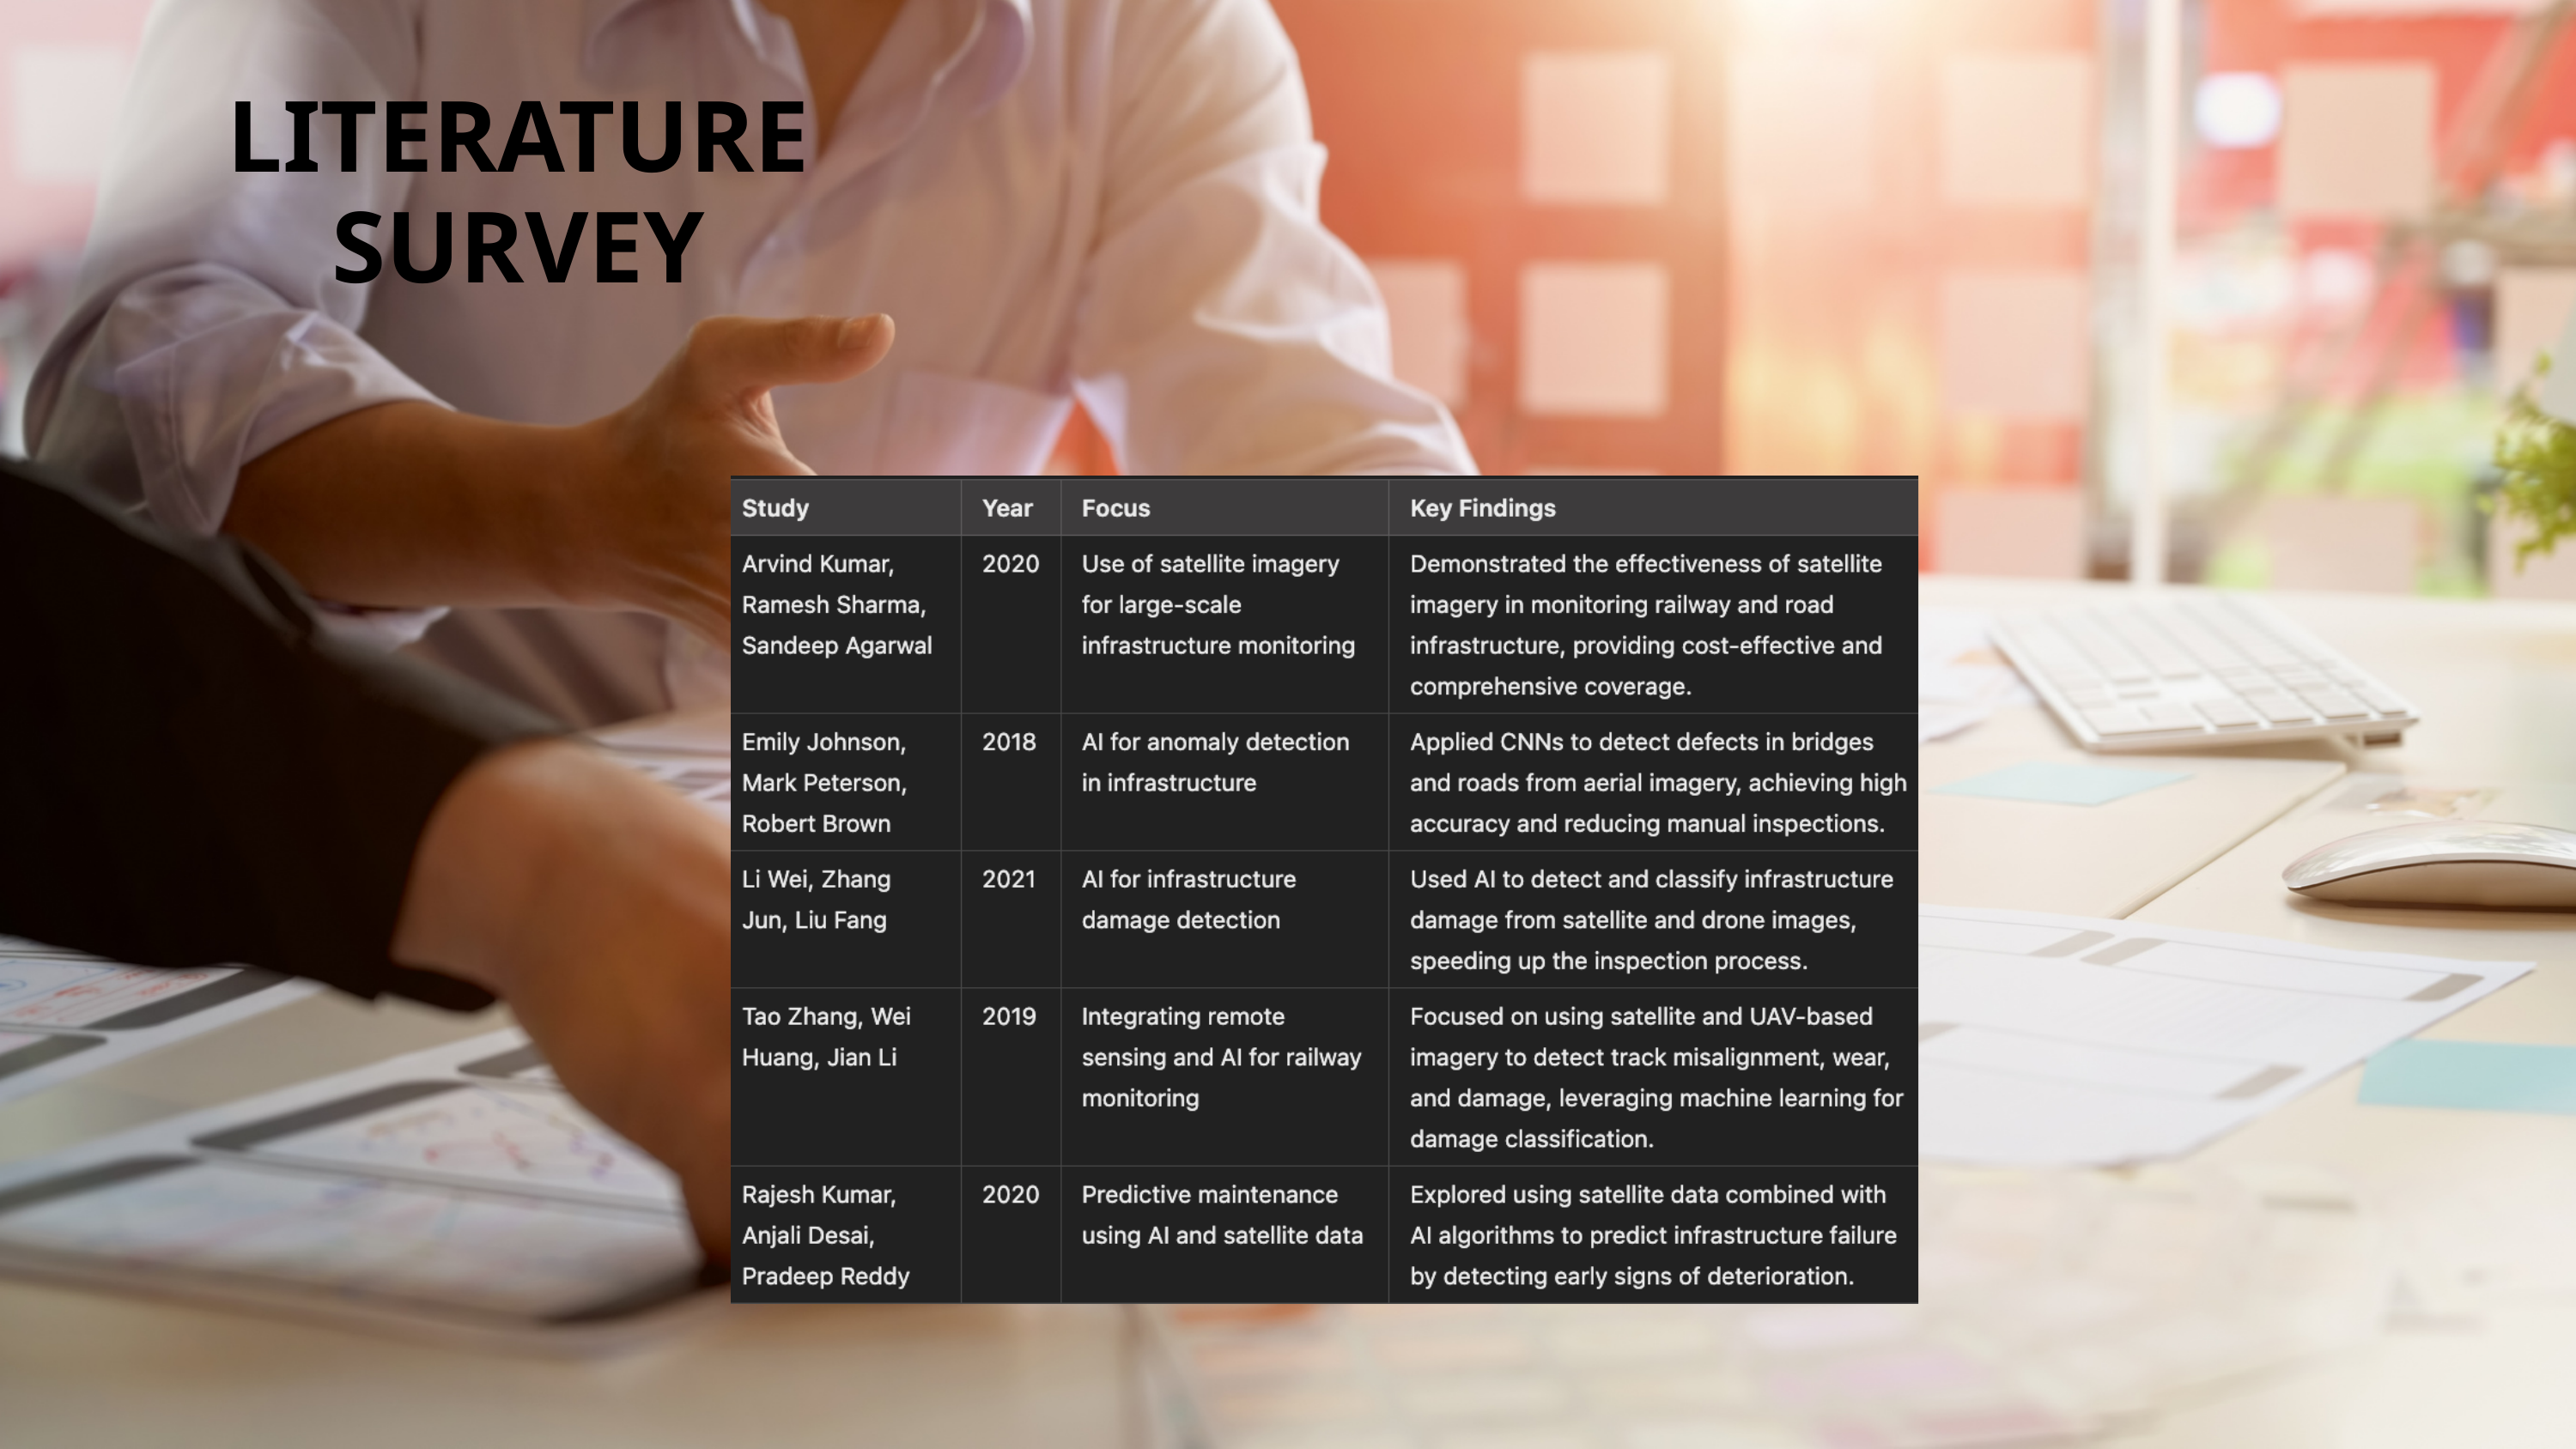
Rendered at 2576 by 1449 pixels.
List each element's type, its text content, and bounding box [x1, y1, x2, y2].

text_box [731, 476, 1919, 1304]
text_box [0, 0, 2576, 1449]
text_box LITERATURE SURVEY [68, 80, 969, 303]
